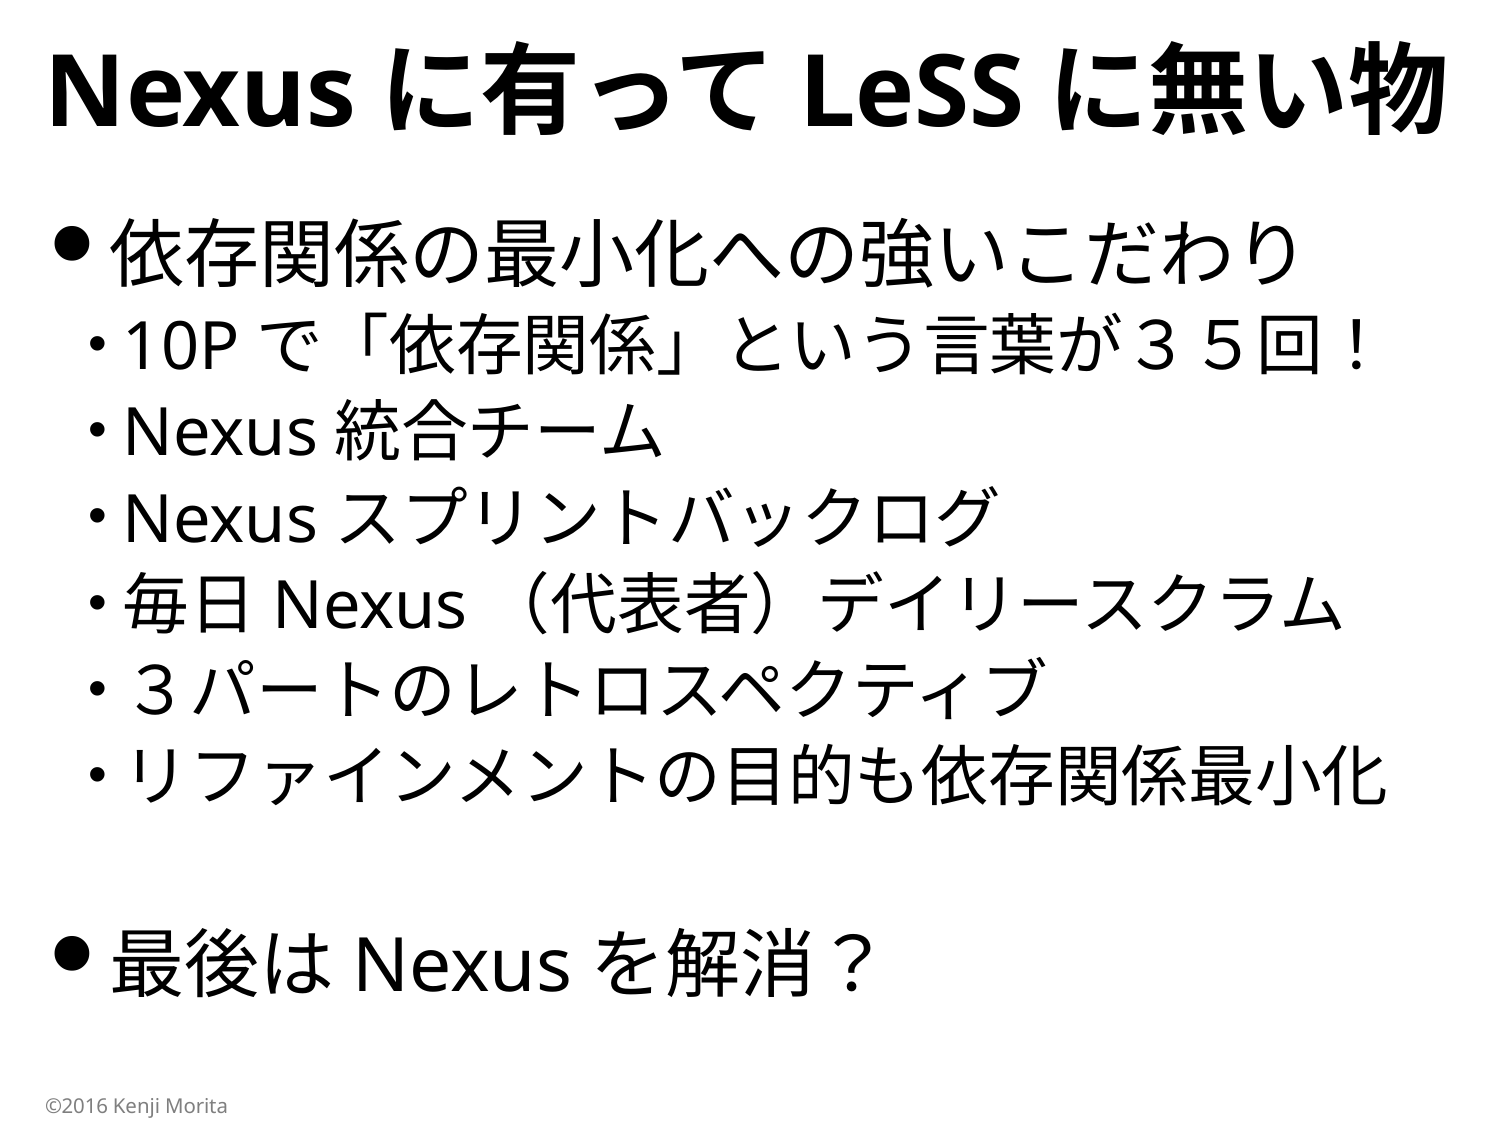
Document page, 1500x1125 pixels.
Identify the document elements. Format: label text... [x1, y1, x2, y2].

list 依存関係の最小化への強いこだわり 10Pで「依存関係」という言葉が３５回！ Nexus統合チーム Nexusスプリントバックログ 毎日Nexus（代表者）デイリースクラム ３パートのレトロスペクティブ リファインメントの目的も依存関係最小化 最後はNexusを解消？ [38, 201, 1459, 1080]
title Nexusに有ってLeSSに無い物 [39, 4, 1459, 168]
